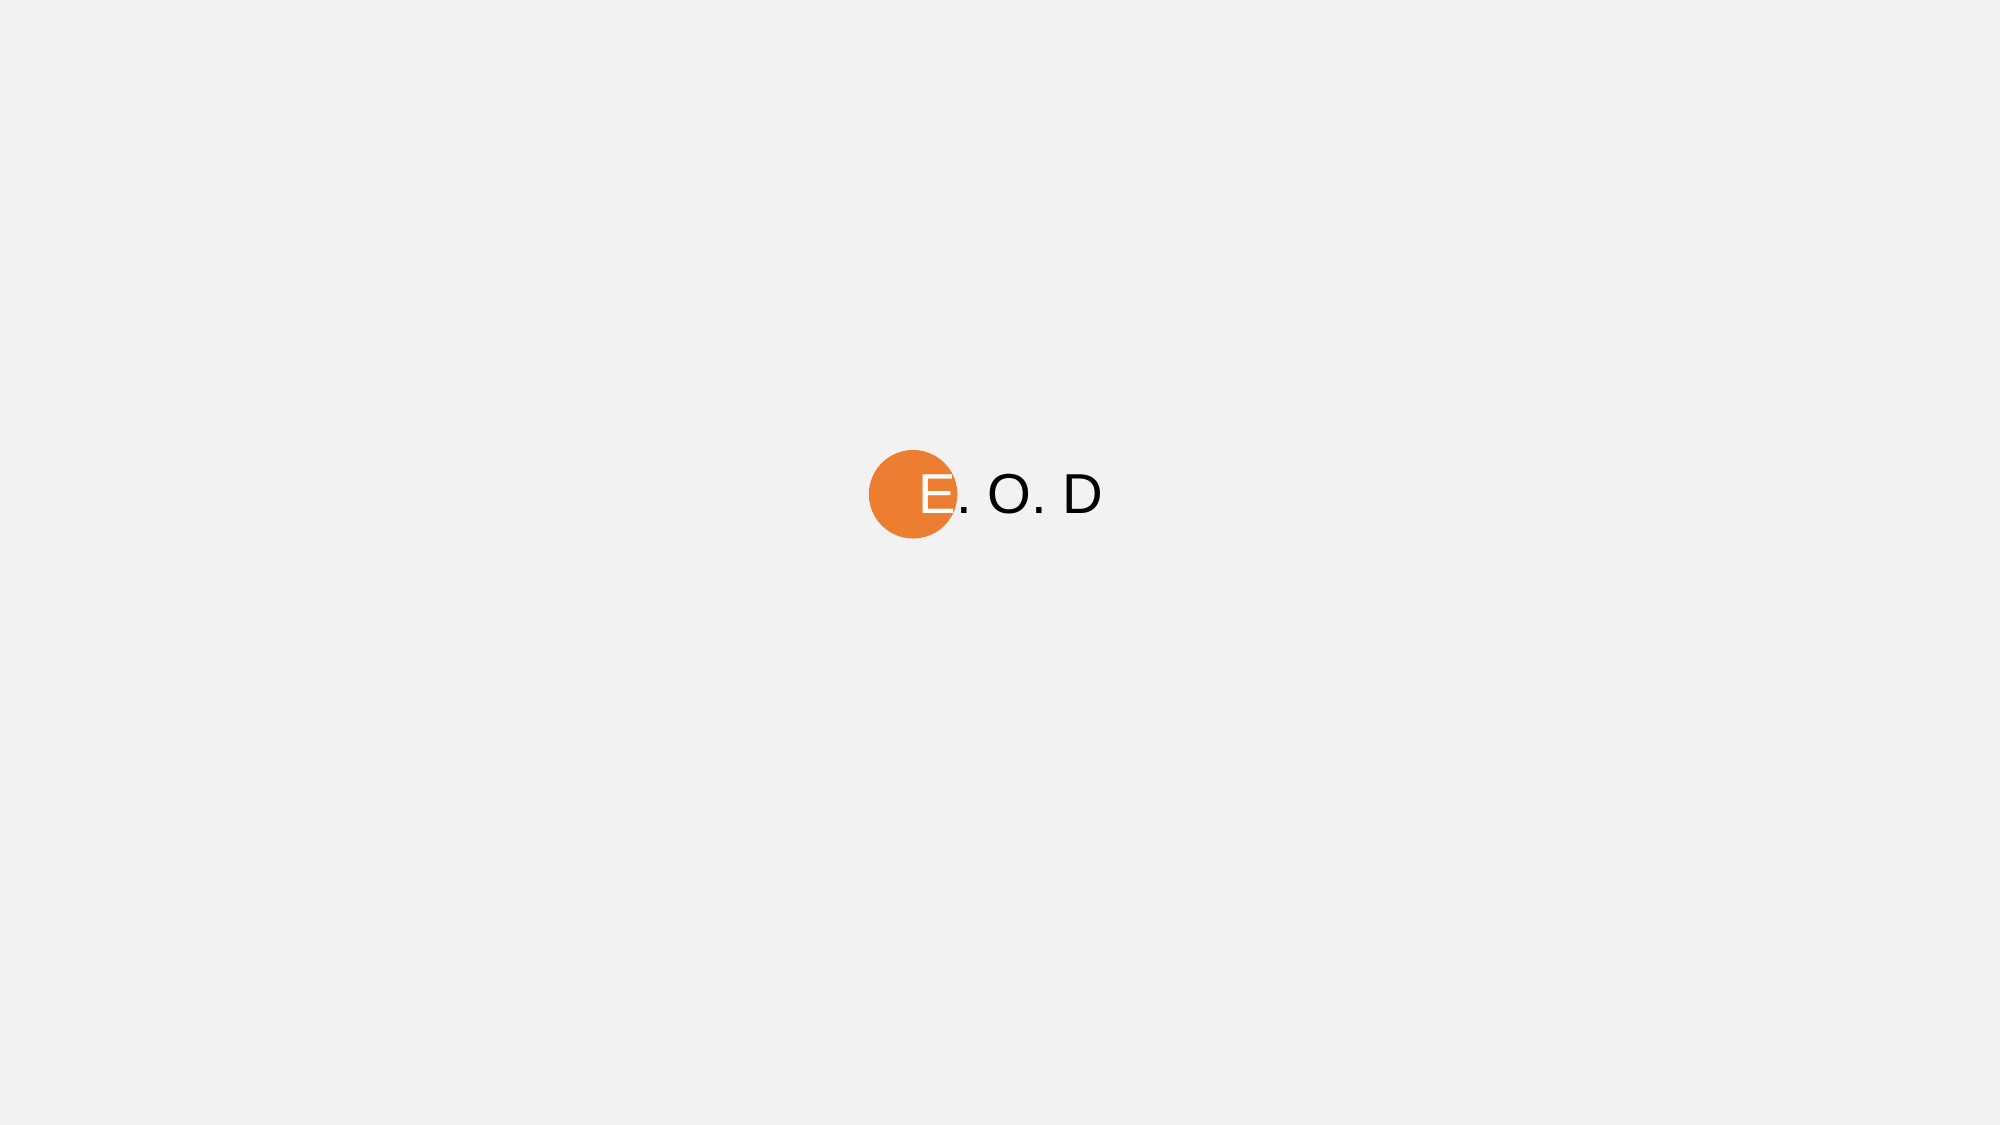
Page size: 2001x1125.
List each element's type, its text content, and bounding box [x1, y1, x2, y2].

title E. O. D [148, 386, 1874, 604]
